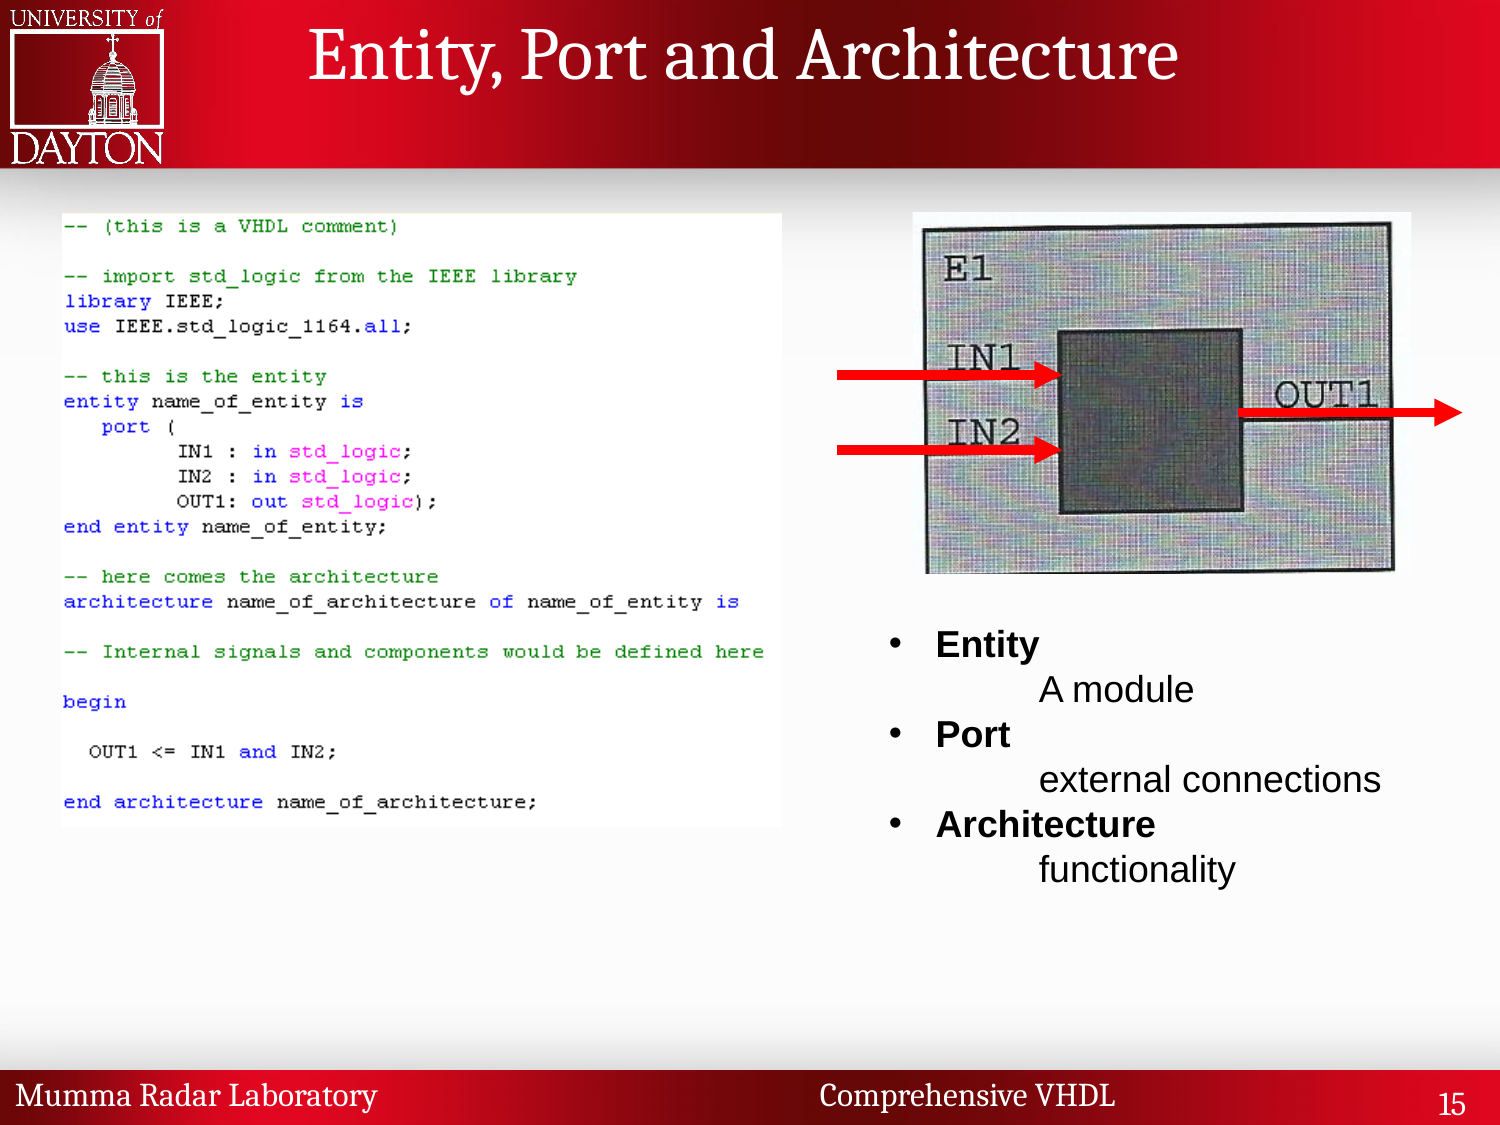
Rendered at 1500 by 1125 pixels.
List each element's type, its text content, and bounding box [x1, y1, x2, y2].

picture [0, 0, 1500, 1125]
footer Mumma Radar Laboratory Comprehensive VHDL [0, 1065, 1376, 1125]
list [62, 212, 782, 827]
text_box Entity A module Port external connections Architecture functionality [873, 612, 1412, 898]
title Entity, Port and Architecture [168, 0, 1336, 173]
